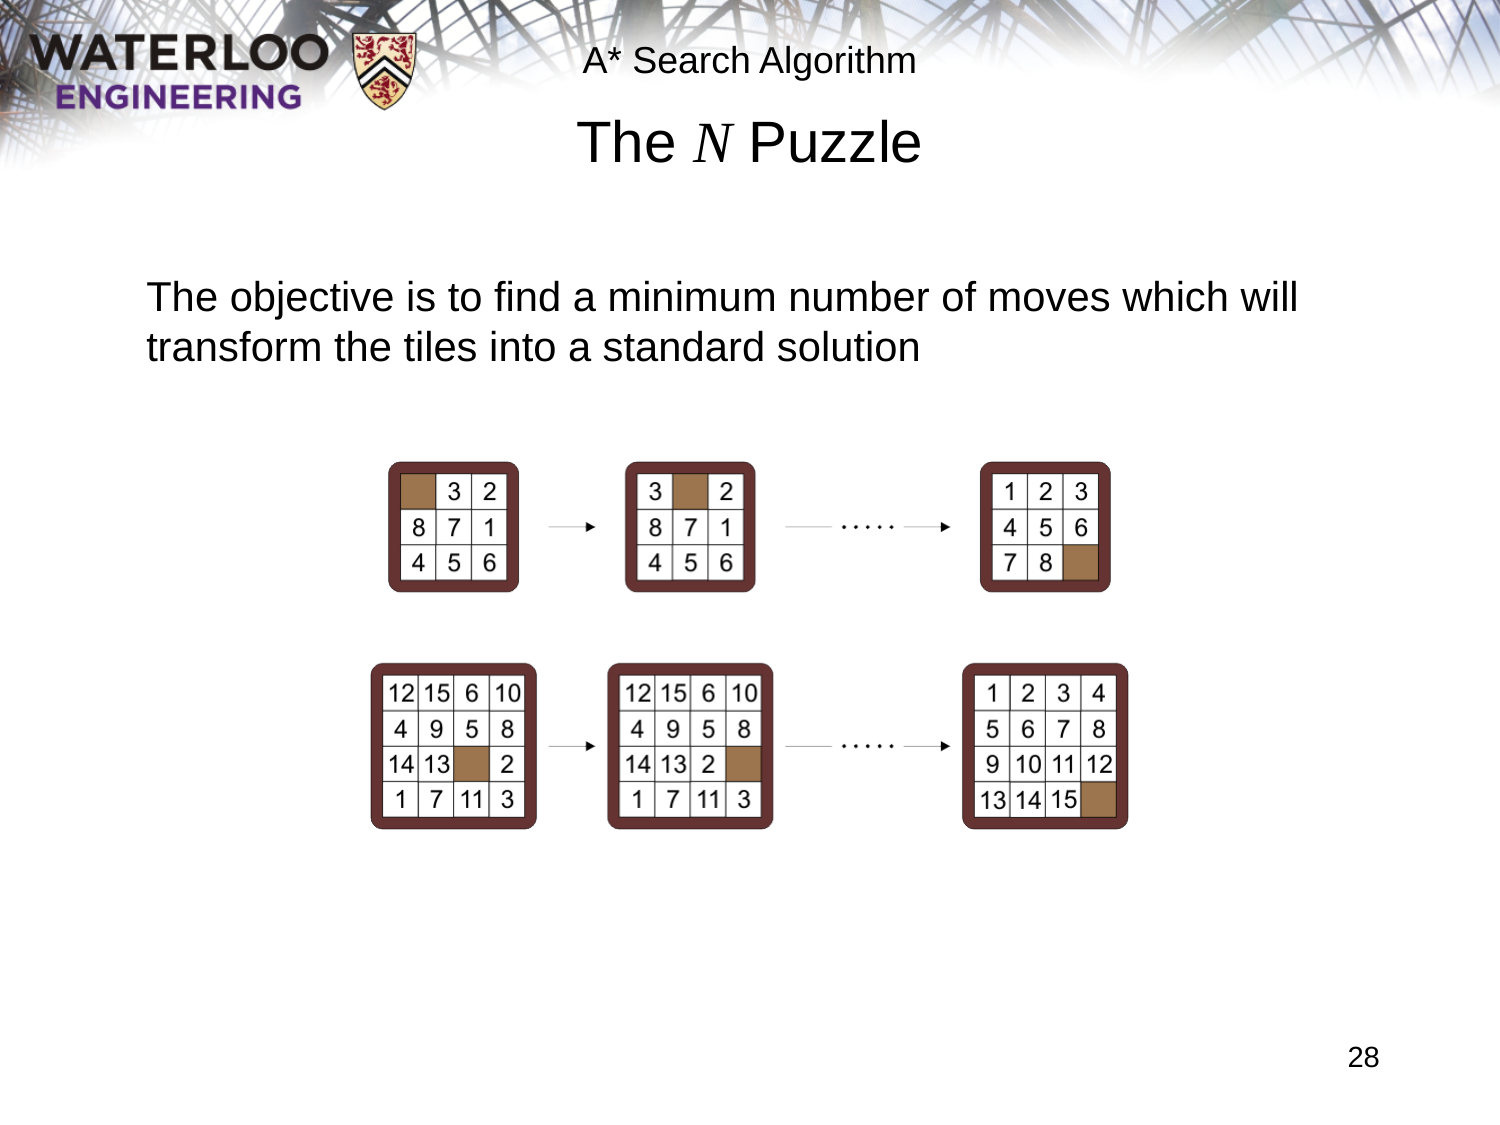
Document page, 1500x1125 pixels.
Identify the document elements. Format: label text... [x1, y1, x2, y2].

title The N Puzzle [74, 44, 1426, 233]
picture [0, 0, 1500, 1125]
list The objective is to find a minimum number of moves which will transform the tiles into a standard solution [74, 262, 1426, 1006]
